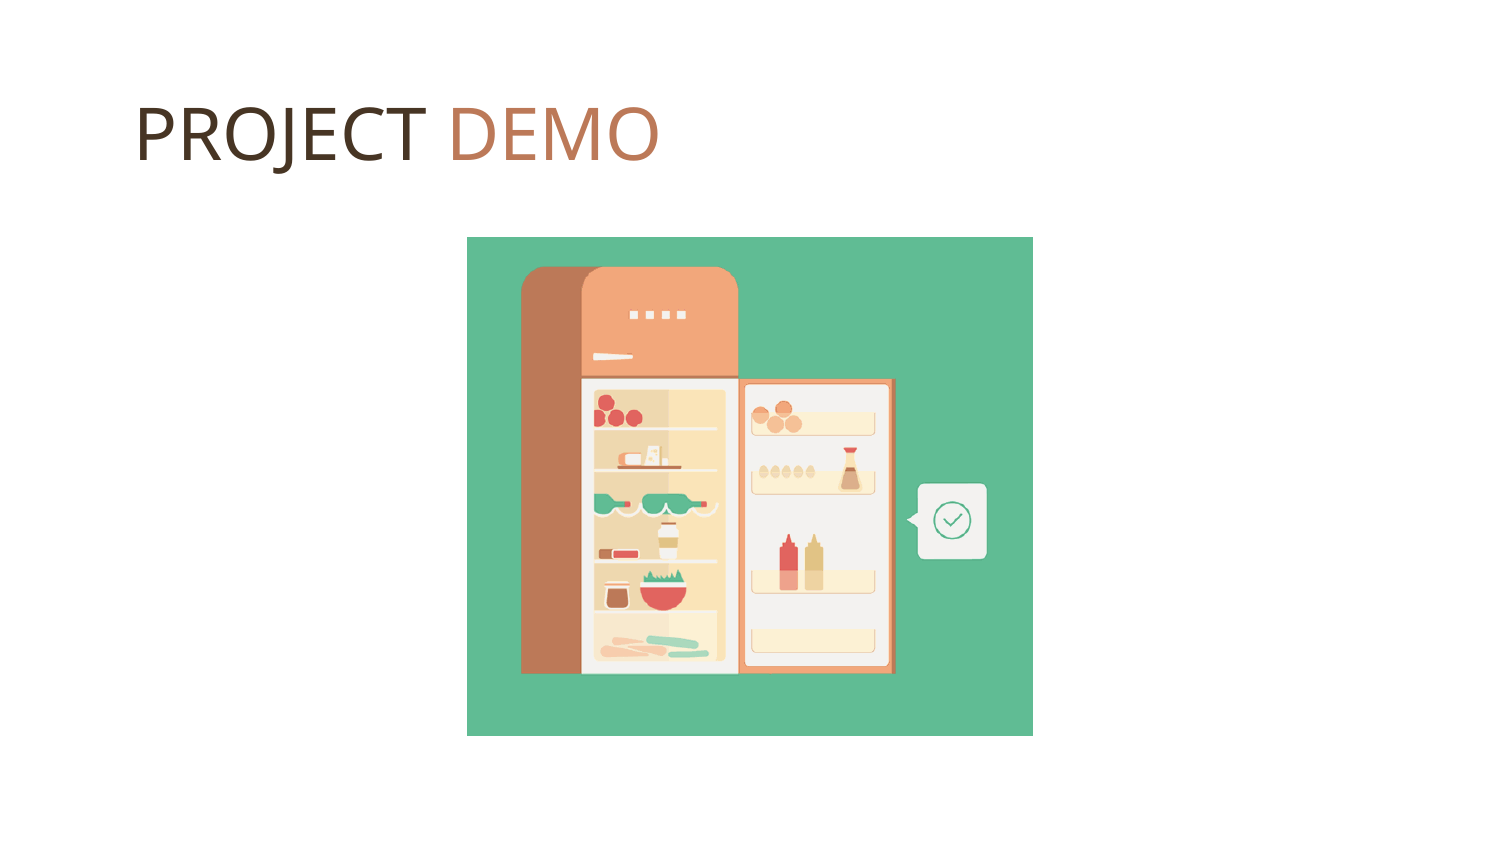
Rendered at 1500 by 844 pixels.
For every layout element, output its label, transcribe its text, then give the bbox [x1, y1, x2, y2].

picture [467, 237, 1033, 736]
title PROJECT DEMO [118, 72, 733, 194]
